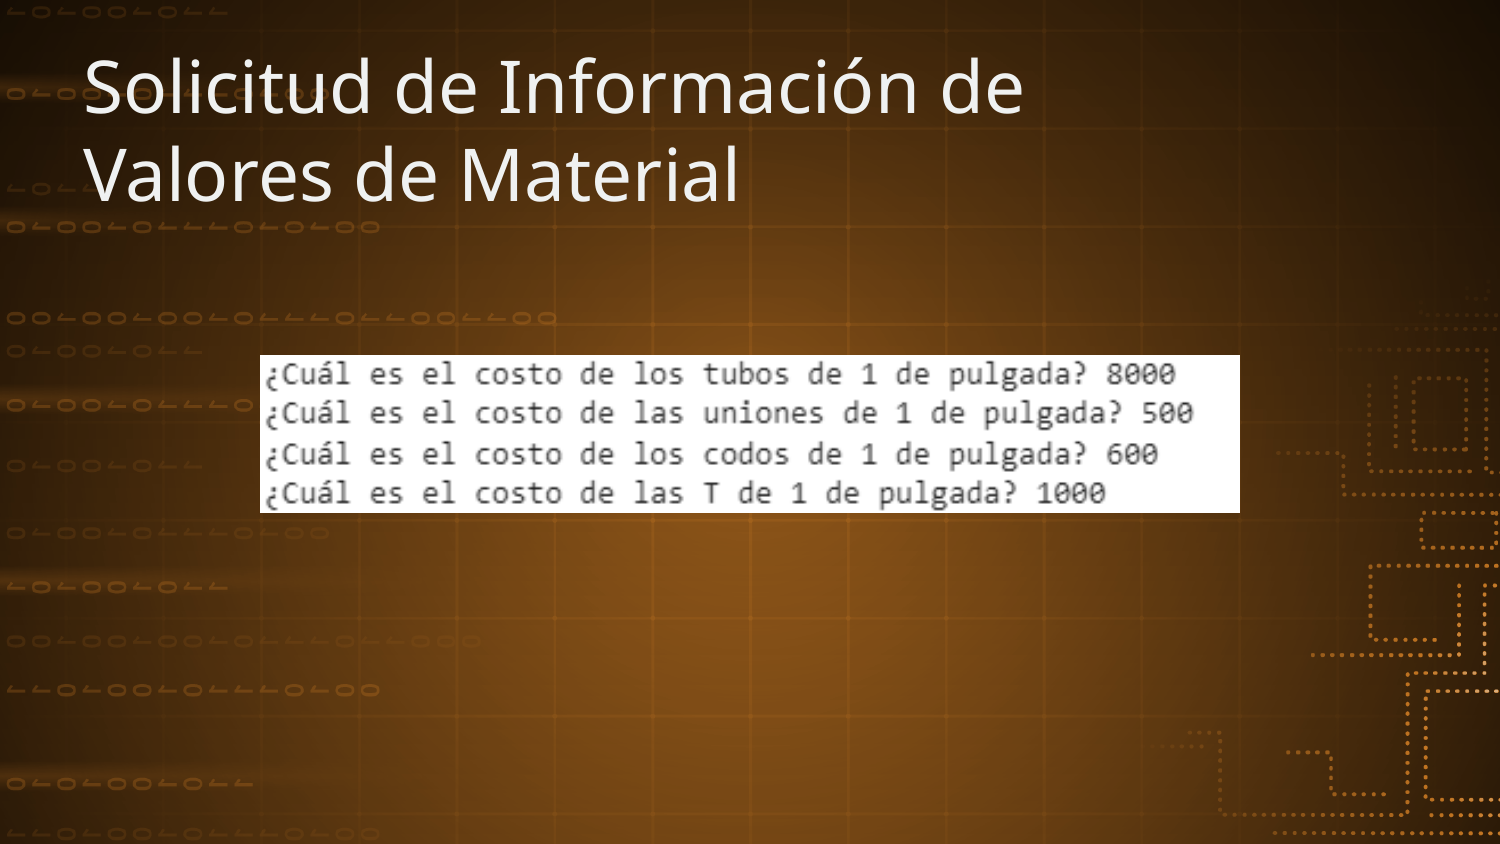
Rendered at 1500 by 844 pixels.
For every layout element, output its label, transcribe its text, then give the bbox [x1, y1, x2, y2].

picture [0, 0, 1500, 844]
title Solicitud de Información de Valores de Material [68, 25, 1060, 157]
